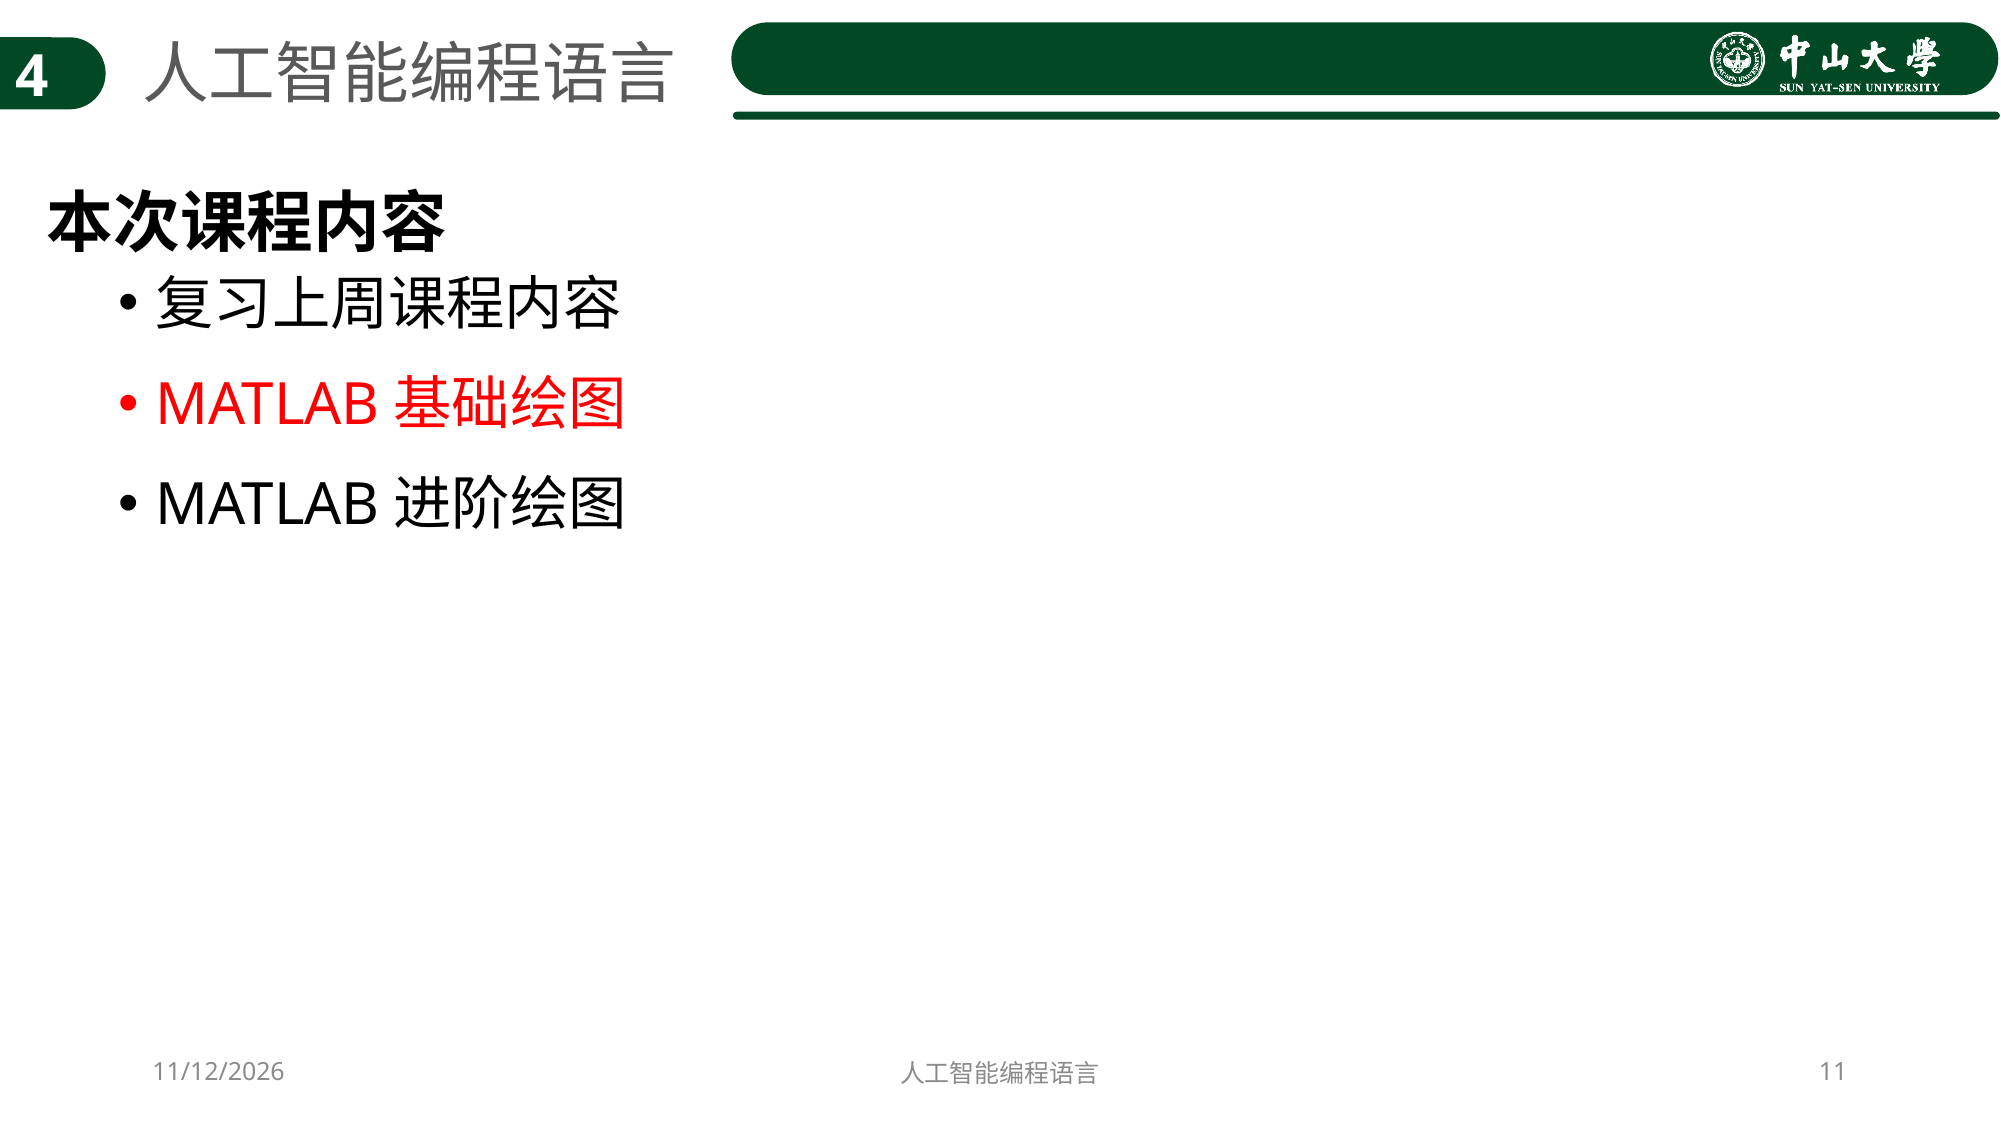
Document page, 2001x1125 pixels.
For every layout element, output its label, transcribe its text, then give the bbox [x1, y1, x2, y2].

text_box 人工智能编程语言 [127, 23, 692, 119]
list 复习上周课程内容 MATLAB基础绘图 MATLAB进阶绘图 [103, 266, 1397, 970]
slide_number 11 [1412, 1042, 1863, 1103]
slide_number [137, 1042, 588, 1103]
footer 人工智能编程语言 [662, 1042, 1338, 1103]
text_box 4 [0, 36, 107, 111]
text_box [731, 22, 2000, 120]
text_box 本次课程内容 [31, 132, 1940, 268]
picture [1695, 18, 1969, 115]
